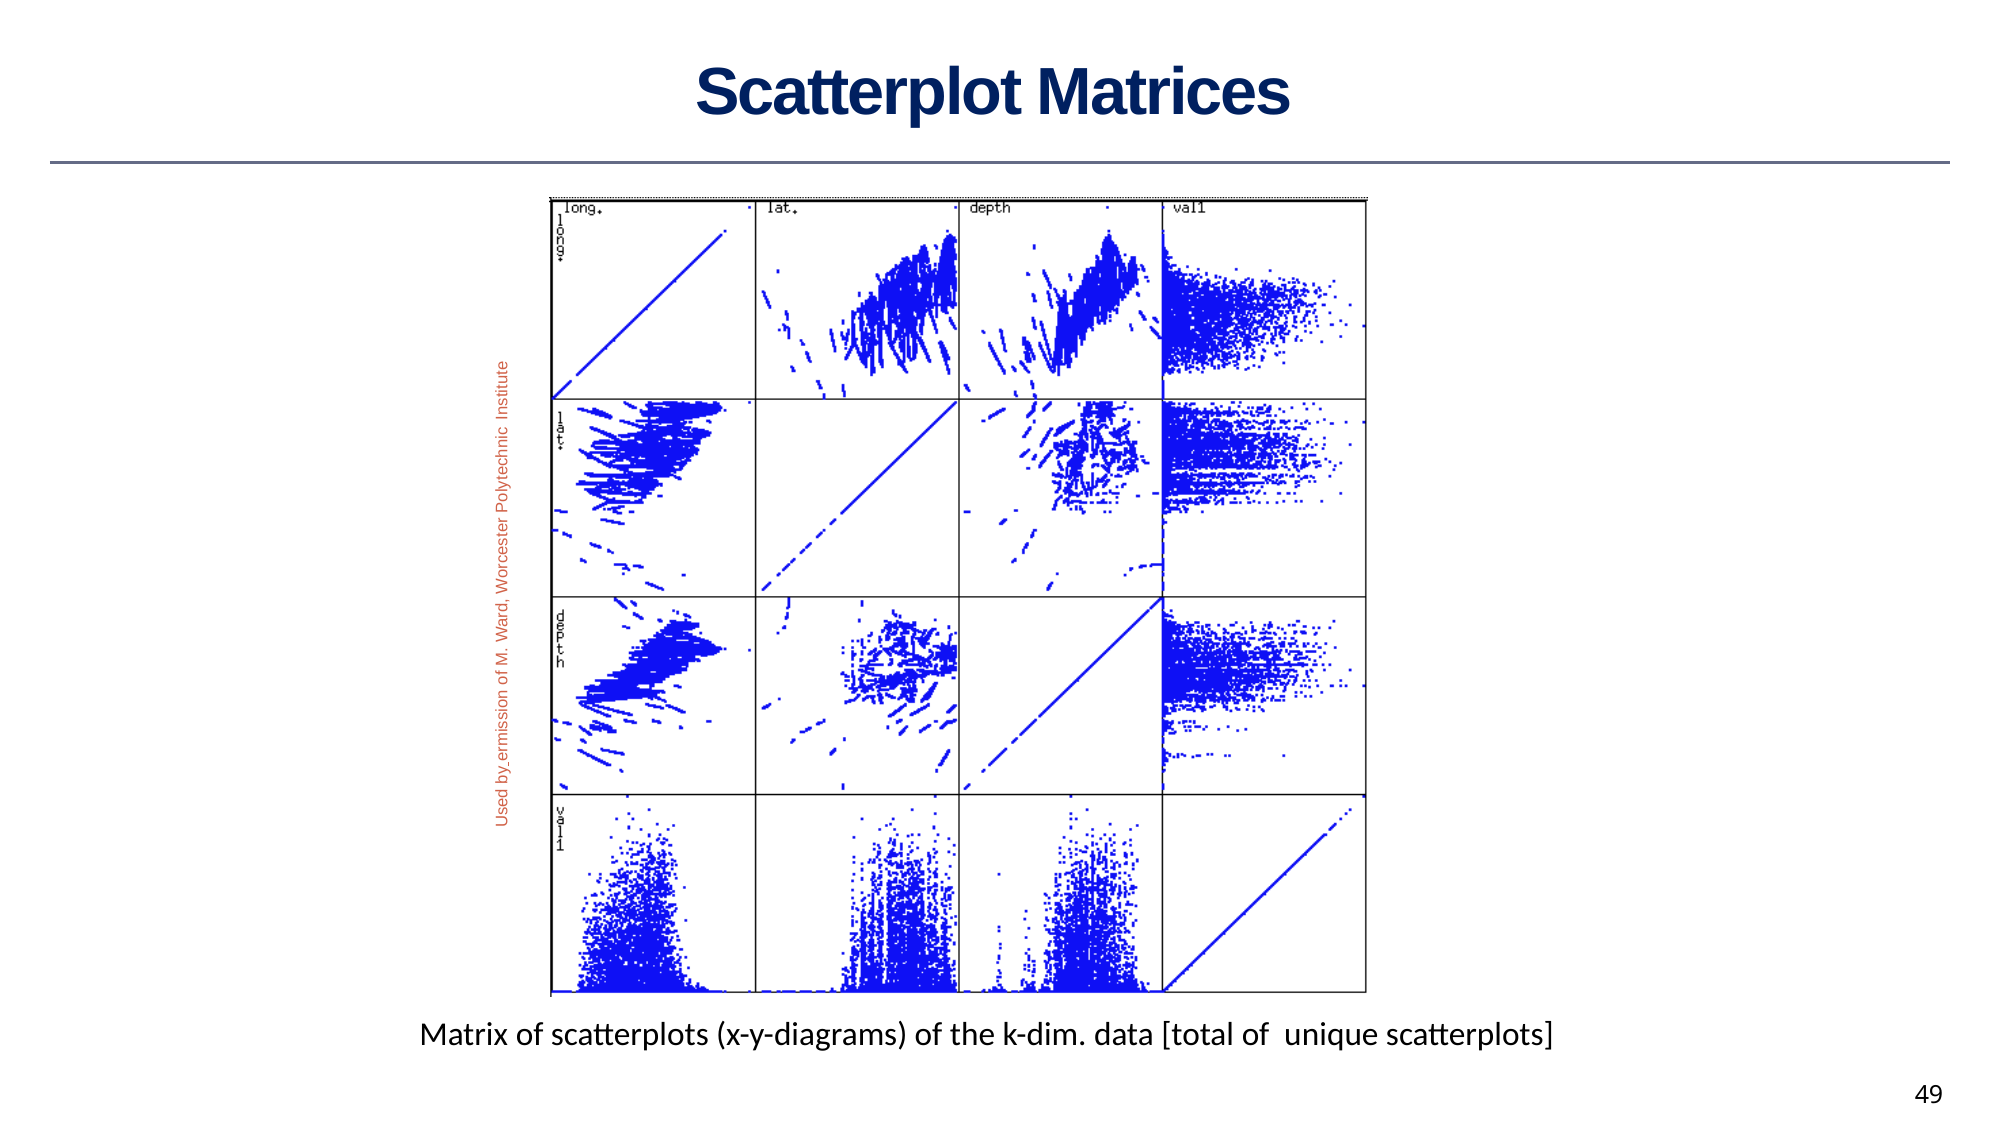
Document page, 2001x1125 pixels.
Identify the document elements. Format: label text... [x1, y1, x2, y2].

slide_number 49 [1899, 1071, 2000, 1125]
title Scatterplot Matrices [275, 37, 1713, 138]
picture [549, 196, 1368, 997]
text_box Used by ermission of M. Ward, Worcester Polytechnic Institute [474, 325, 520, 843]
